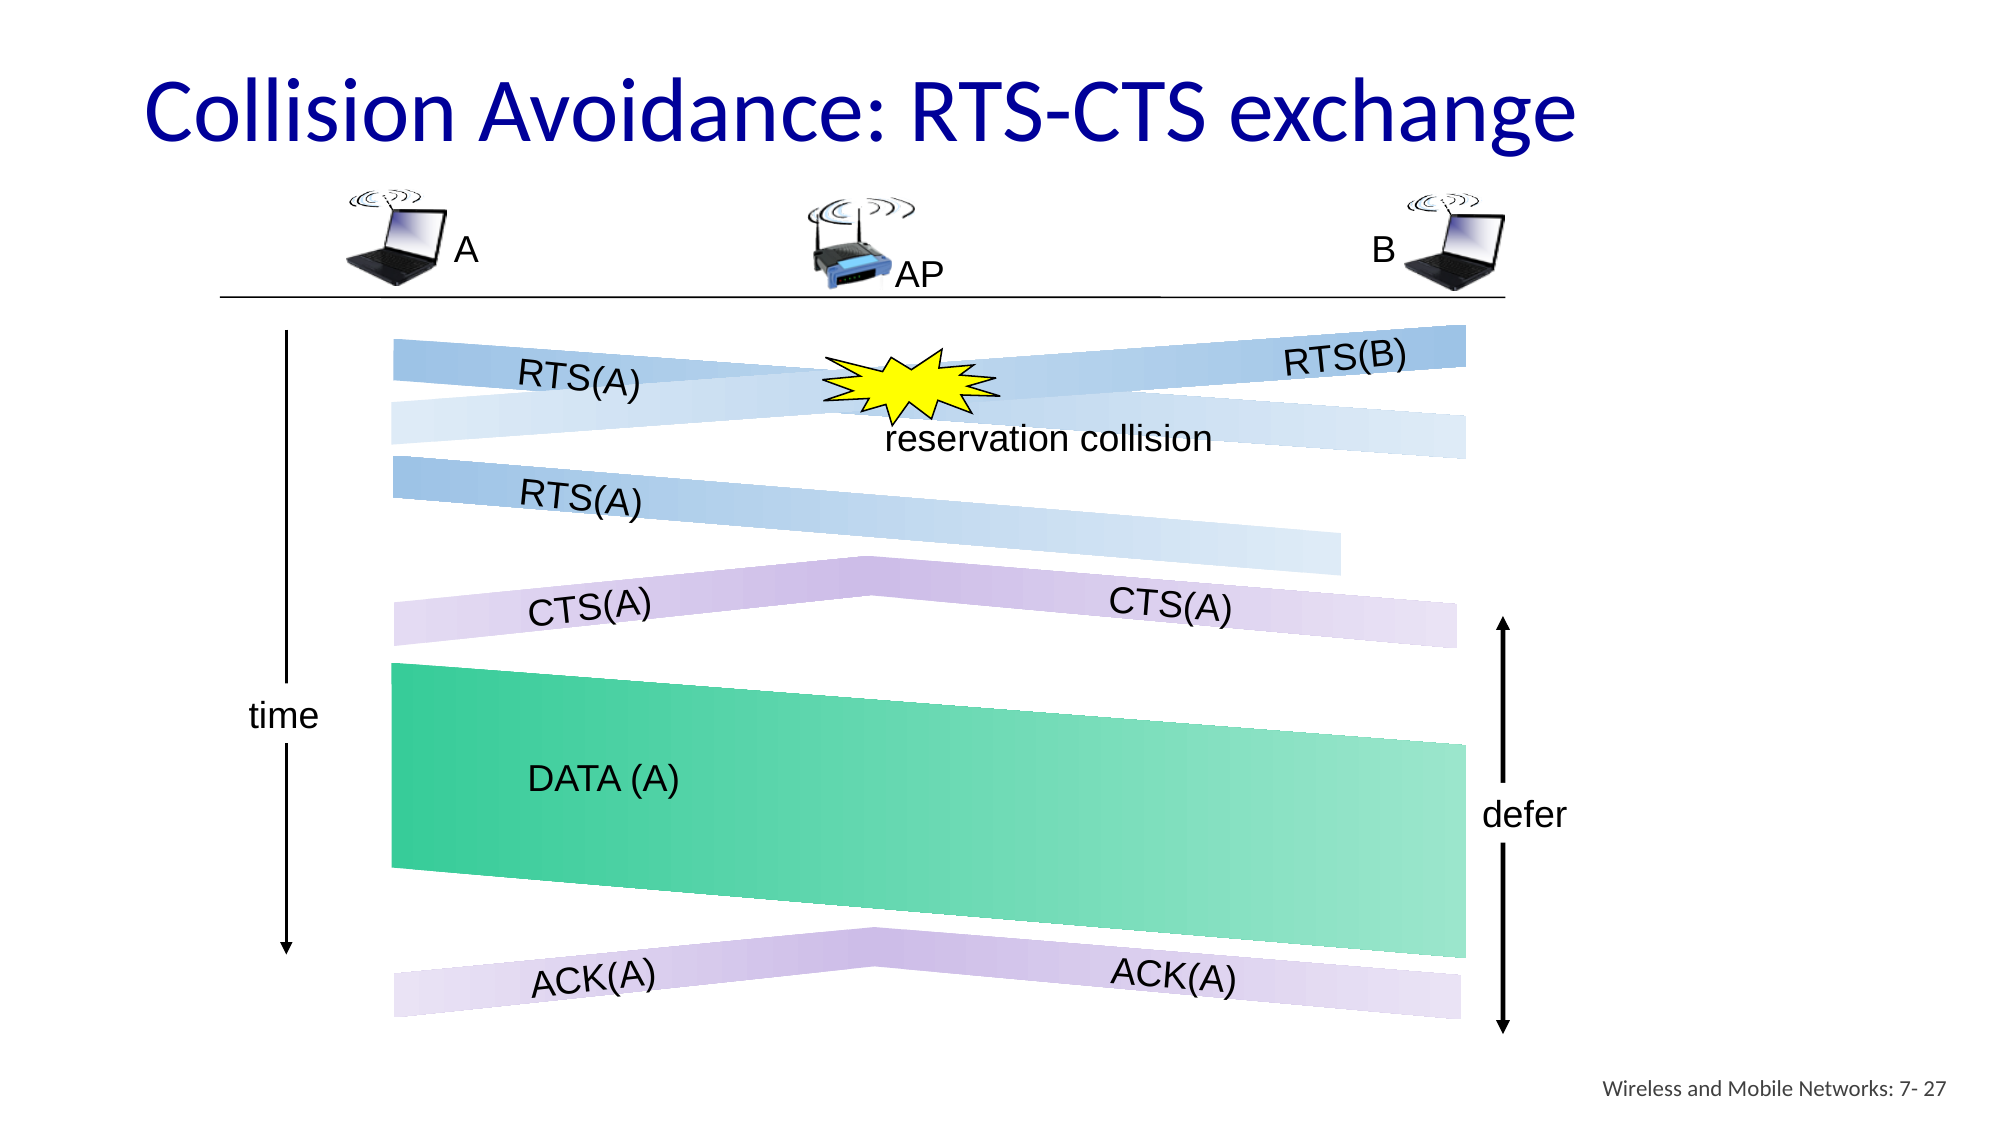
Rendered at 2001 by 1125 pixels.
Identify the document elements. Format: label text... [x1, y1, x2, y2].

text_box time [287, 683, 335, 743]
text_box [807, 196, 915, 290]
text_box B [1356, 217, 1404, 277]
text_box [346, 186, 447, 286]
text_box A [447, 217, 494, 278]
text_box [391, 662, 1466, 1020]
title Collision Avoidance: RTS-CTS exchange [129, 38, 1855, 186]
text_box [391, 324, 1467, 459]
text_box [1404, 191, 1505, 291]
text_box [822, 349, 1333, 467]
text_box time [233, 683, 286, 743]
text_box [392, 455, 1457, 649]
slide_number Wireless and Mobile Networks: 7- 27 [1512, 1056, 1963, 1117]
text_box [1466, 615, 1584, 1035]
text_box AP [880, 298, 960, 302]
text_box AP [880, 242, 960, 297]
